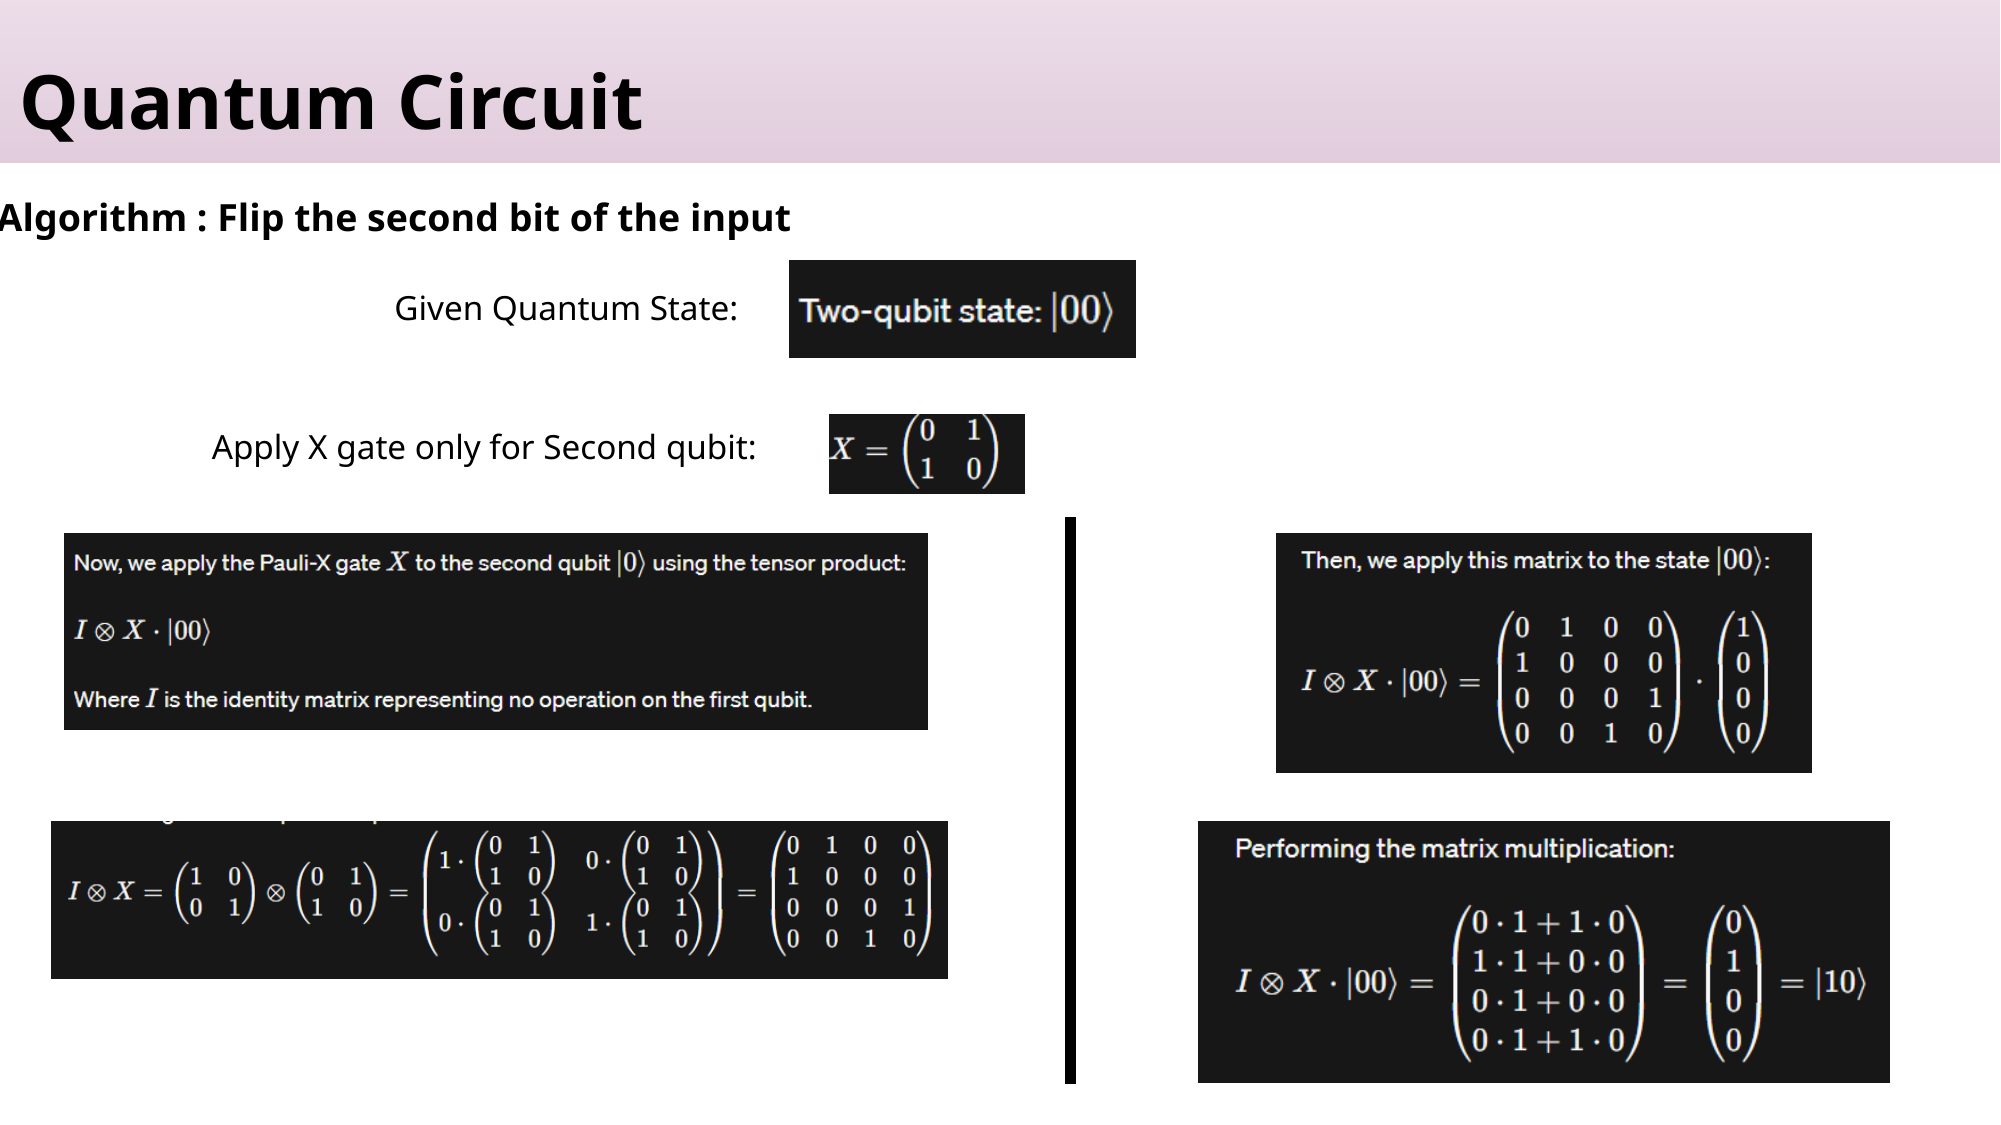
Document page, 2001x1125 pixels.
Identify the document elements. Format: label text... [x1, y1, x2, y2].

picture [1198, 821, 1890, 1083]
picture [789, 259, 1137, 359]
text_box Quantum Circuit [0, 0, 2000, 163]
text_box Given Quantum State: [394, 287, 545, 438]
picture [51, 821, 949, 980]
text_box Apply X gate only for Second qubit: [211, 425, 362, 532]
text_box Algorithm : Flip the second bit of the input [0, 186, 807, 247]
picture [1276, 532, 1812, 774]
picture [829, 414, 1026, 494]
text_box [1065, 517, 1076, 1084]
picture [63, 532, 928, 731]
